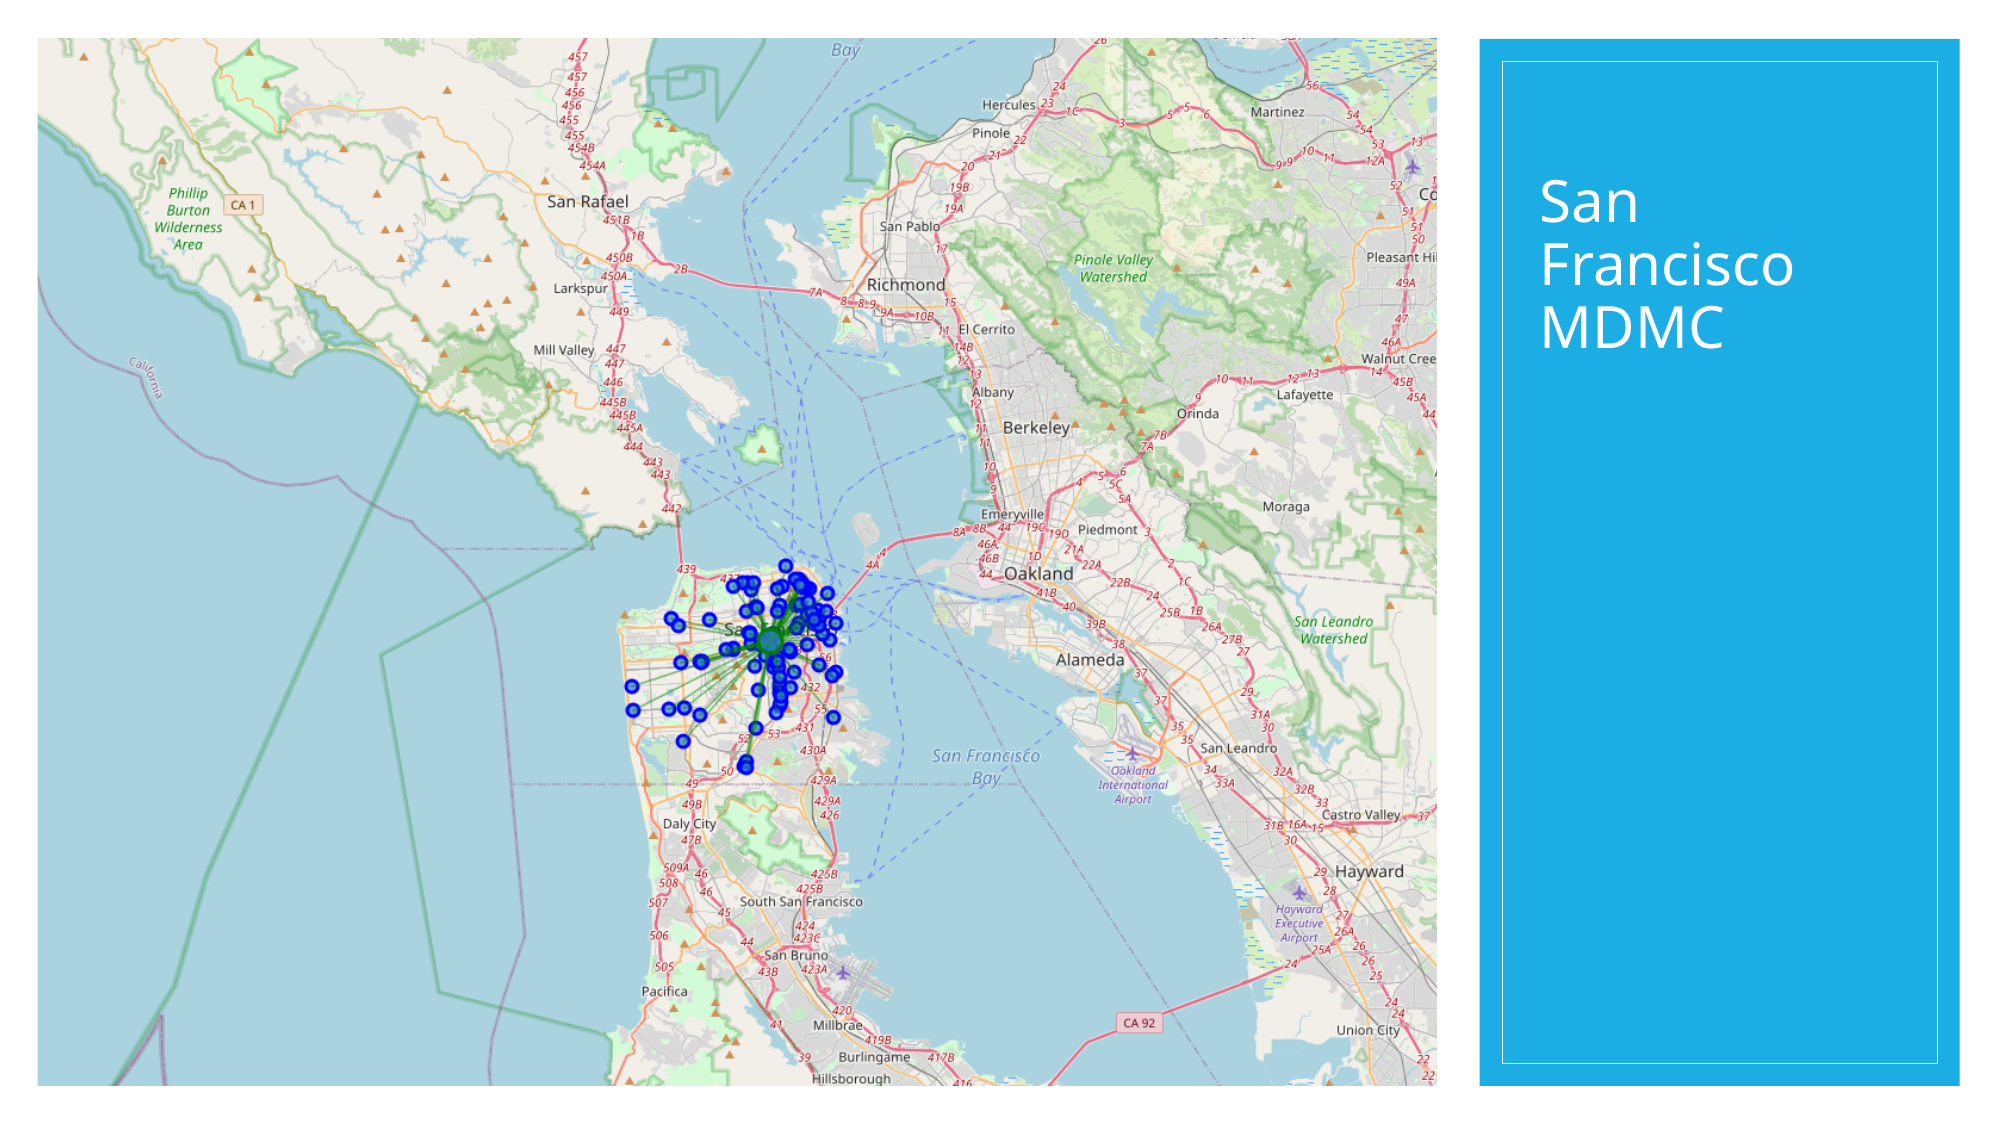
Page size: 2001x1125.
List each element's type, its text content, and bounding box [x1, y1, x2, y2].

title San Francisco MDMC [1524, 98, 1924, 369]
picture [37, 38, 1437, 1086]
